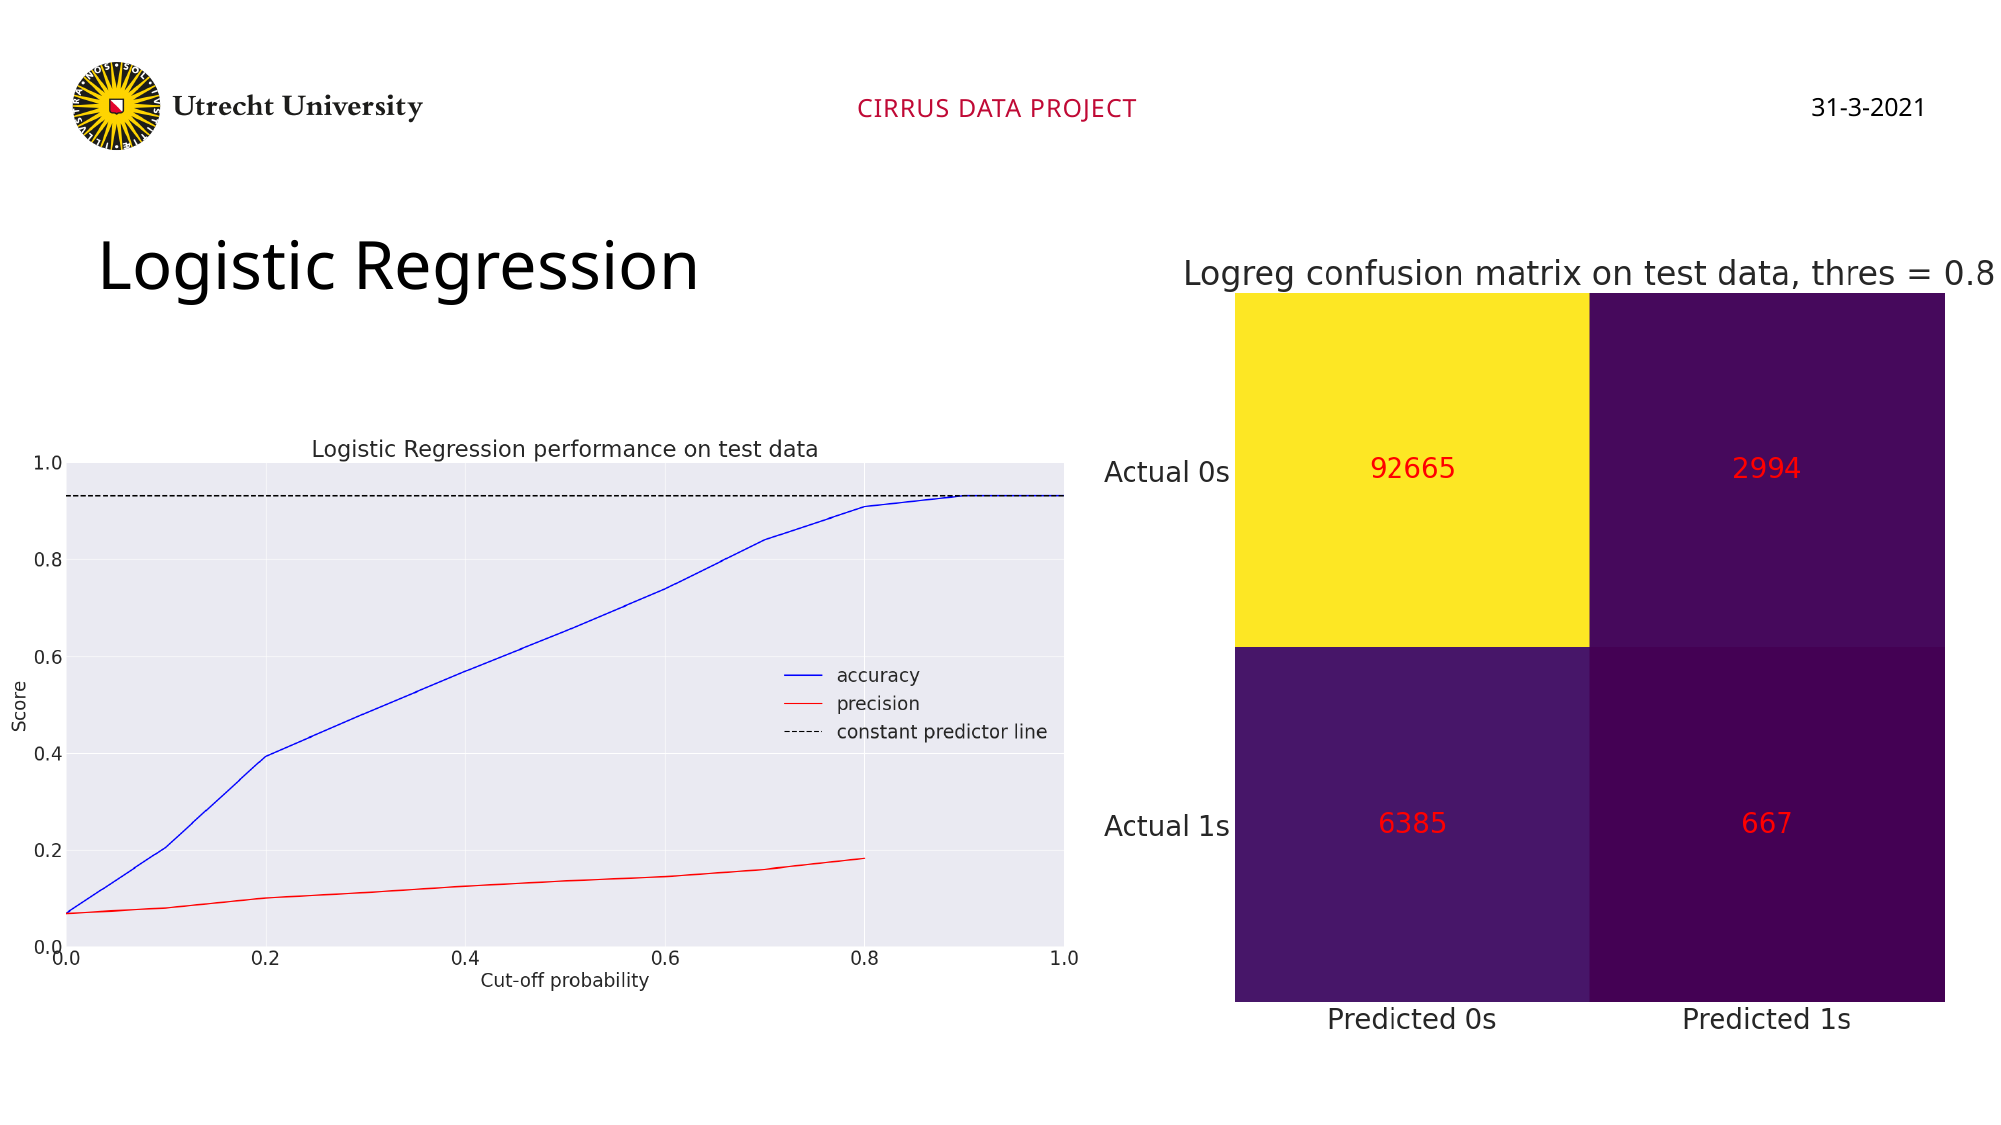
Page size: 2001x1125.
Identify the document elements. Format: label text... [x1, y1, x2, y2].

text_box Logistic Regression [97, 222, 1124, 303]
picture [0, 0, 526, 208]
list Cirrus data project [423, 82, 1572, 120]
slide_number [1638, 84, 1942, 120]
picture [0, 247, 2001, 1041]
